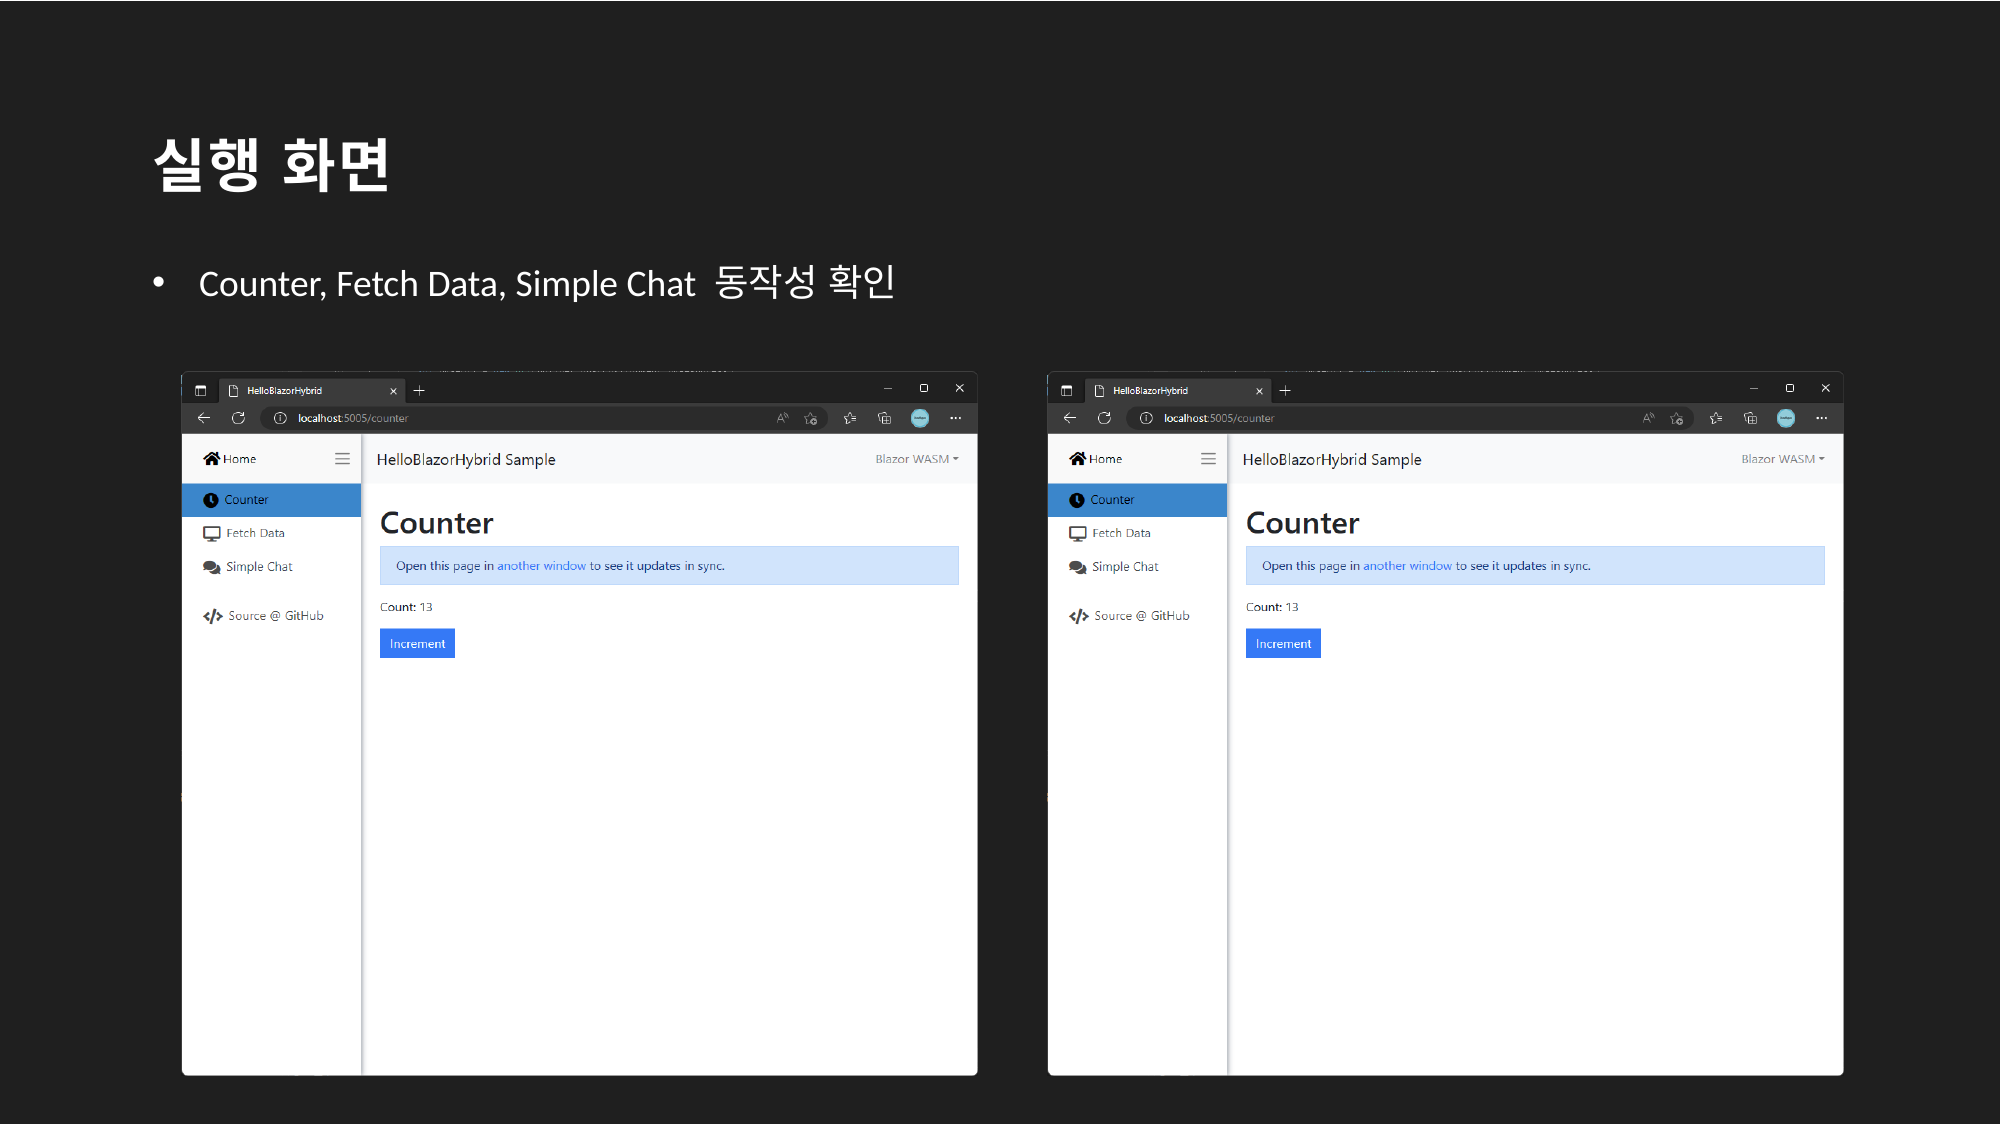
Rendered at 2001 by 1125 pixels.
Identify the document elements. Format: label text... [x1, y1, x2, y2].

picture [0, 1, 2000, 1124]
title 실행 화면 [137, 59, 1863, 278]
text_box Counter, Fetch Data, Simple Chat 동작성 확인 [137, 278, 1863, 1052]
